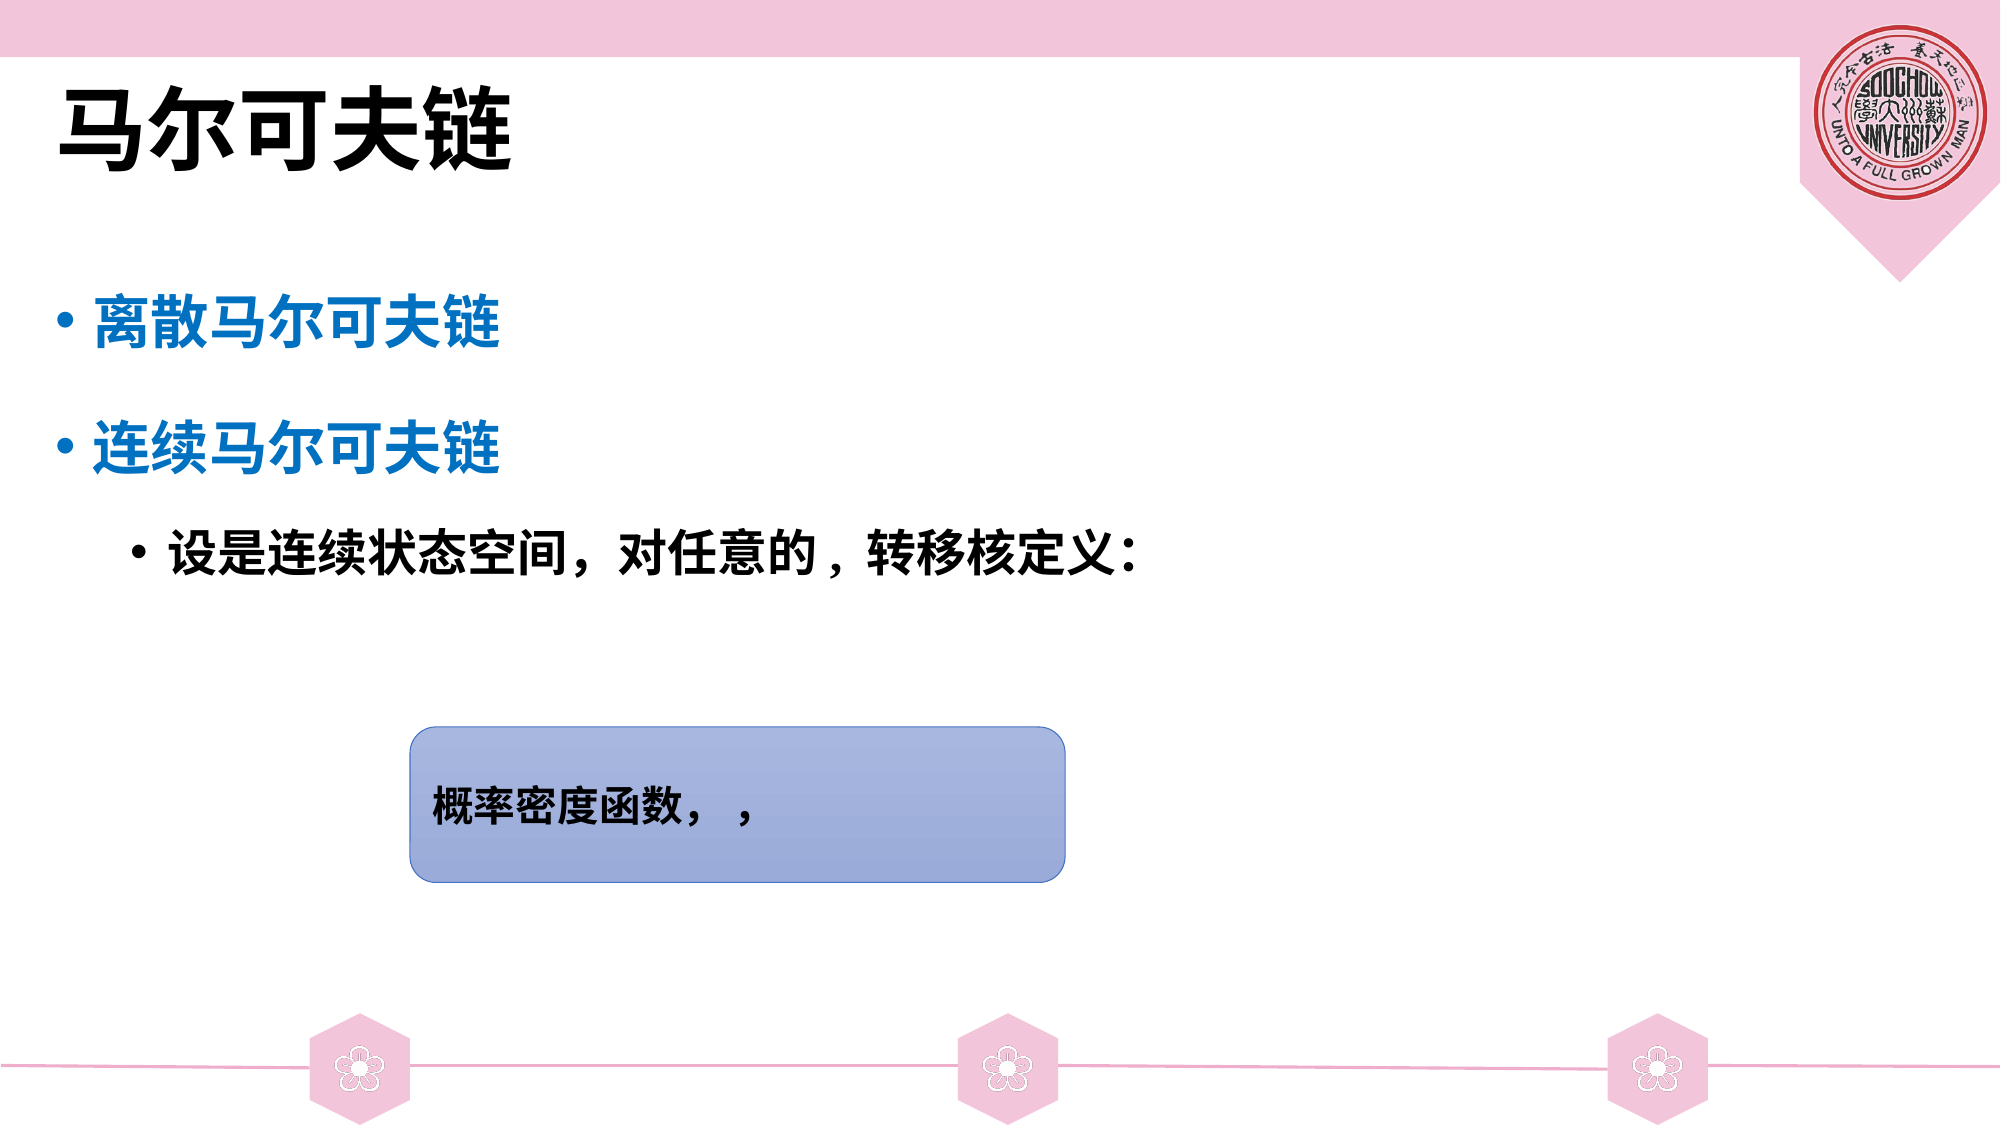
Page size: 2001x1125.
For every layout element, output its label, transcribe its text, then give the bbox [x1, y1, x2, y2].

picture [1629, 1043, 1685, 1093]
title 马尔可夫链 [40, 25, 1766, 243]
picture [331, 1043, 387, 1093]
picture [979, 1043, 1035, 1093]
picture [1811, 23, 1989, 202]
